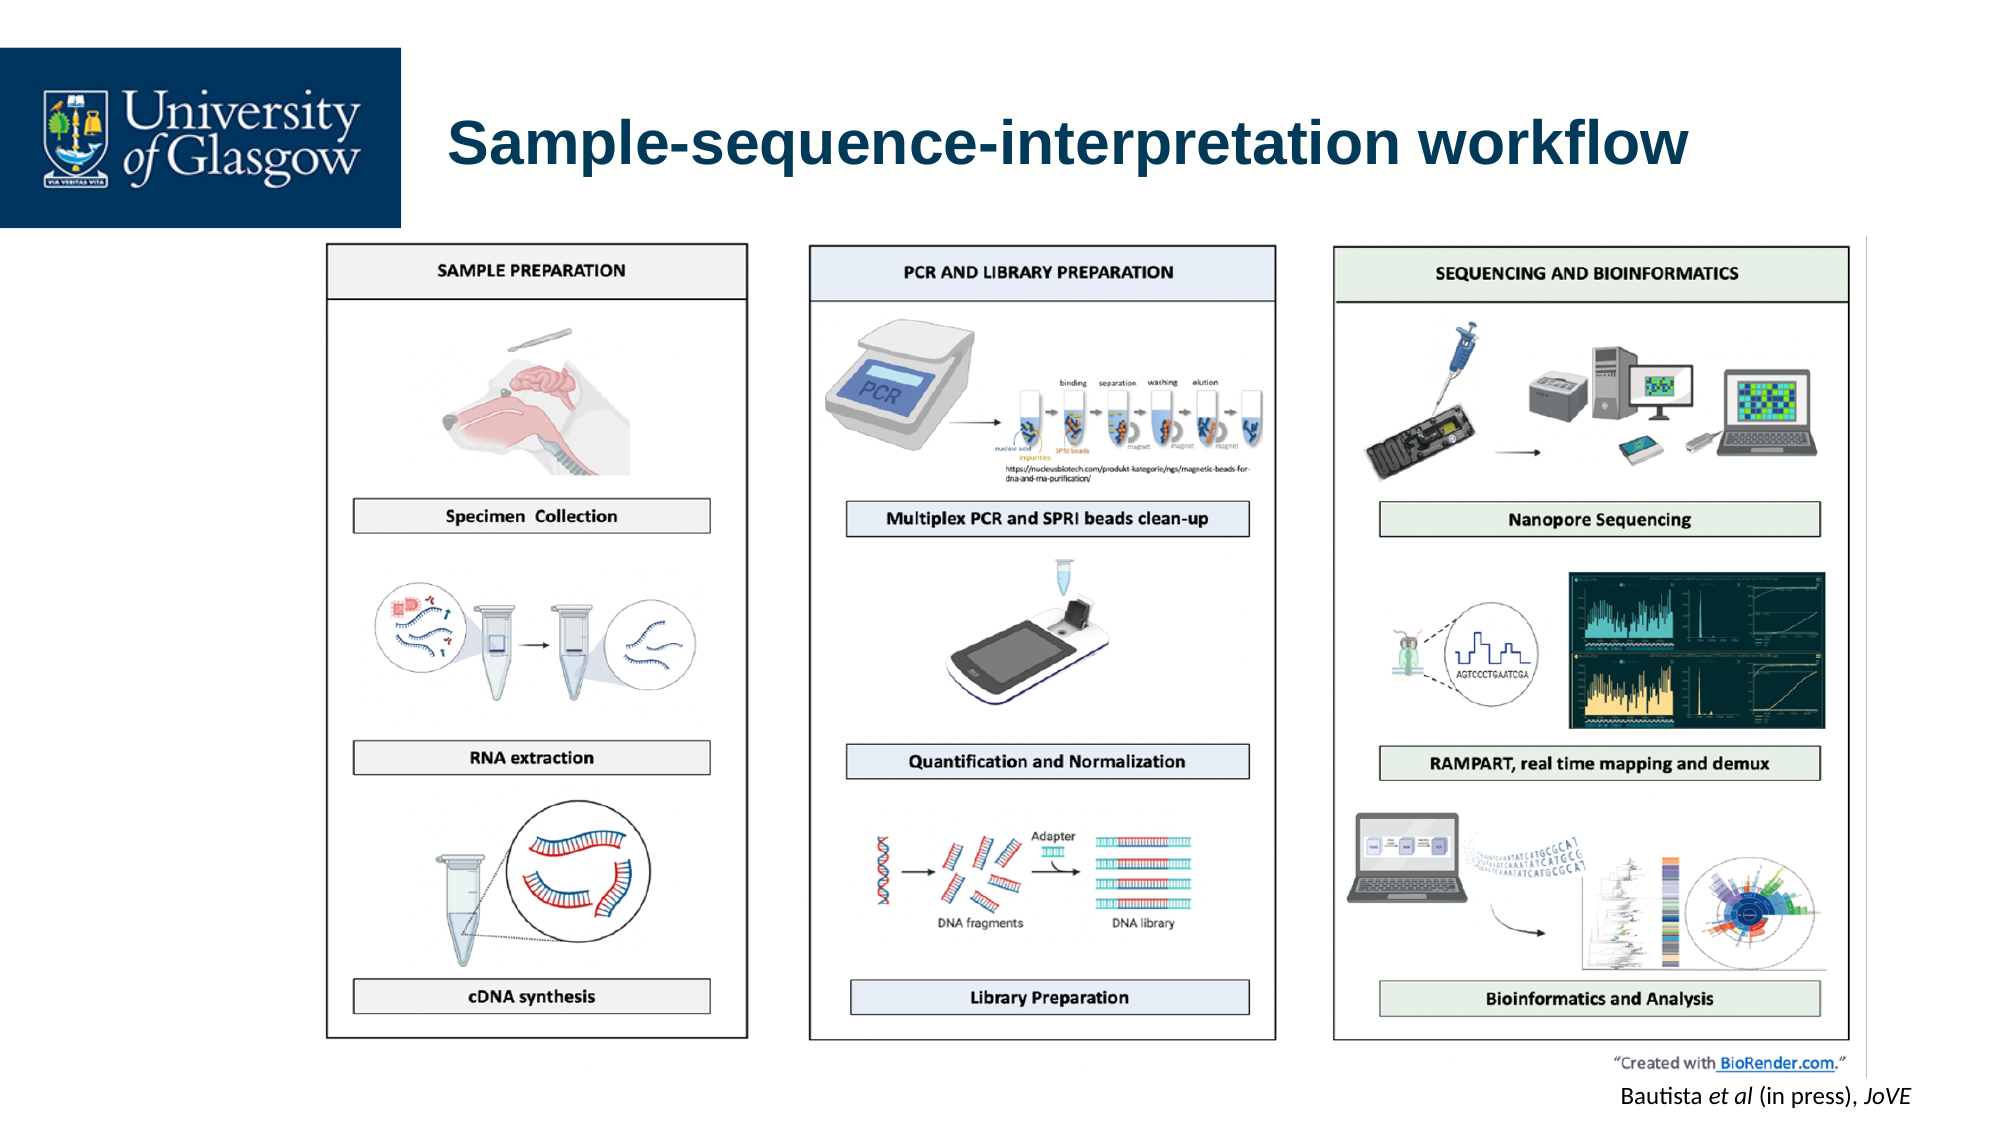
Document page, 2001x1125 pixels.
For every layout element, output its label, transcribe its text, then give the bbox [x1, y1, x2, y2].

title Sample-sequence-interpretation workflow [432, 42, 1944, 189]
text_box Bautista et al (in press), JoVE [1605, 1064, 1977, 1125]
picture [0, 0, 2000, 1125]
